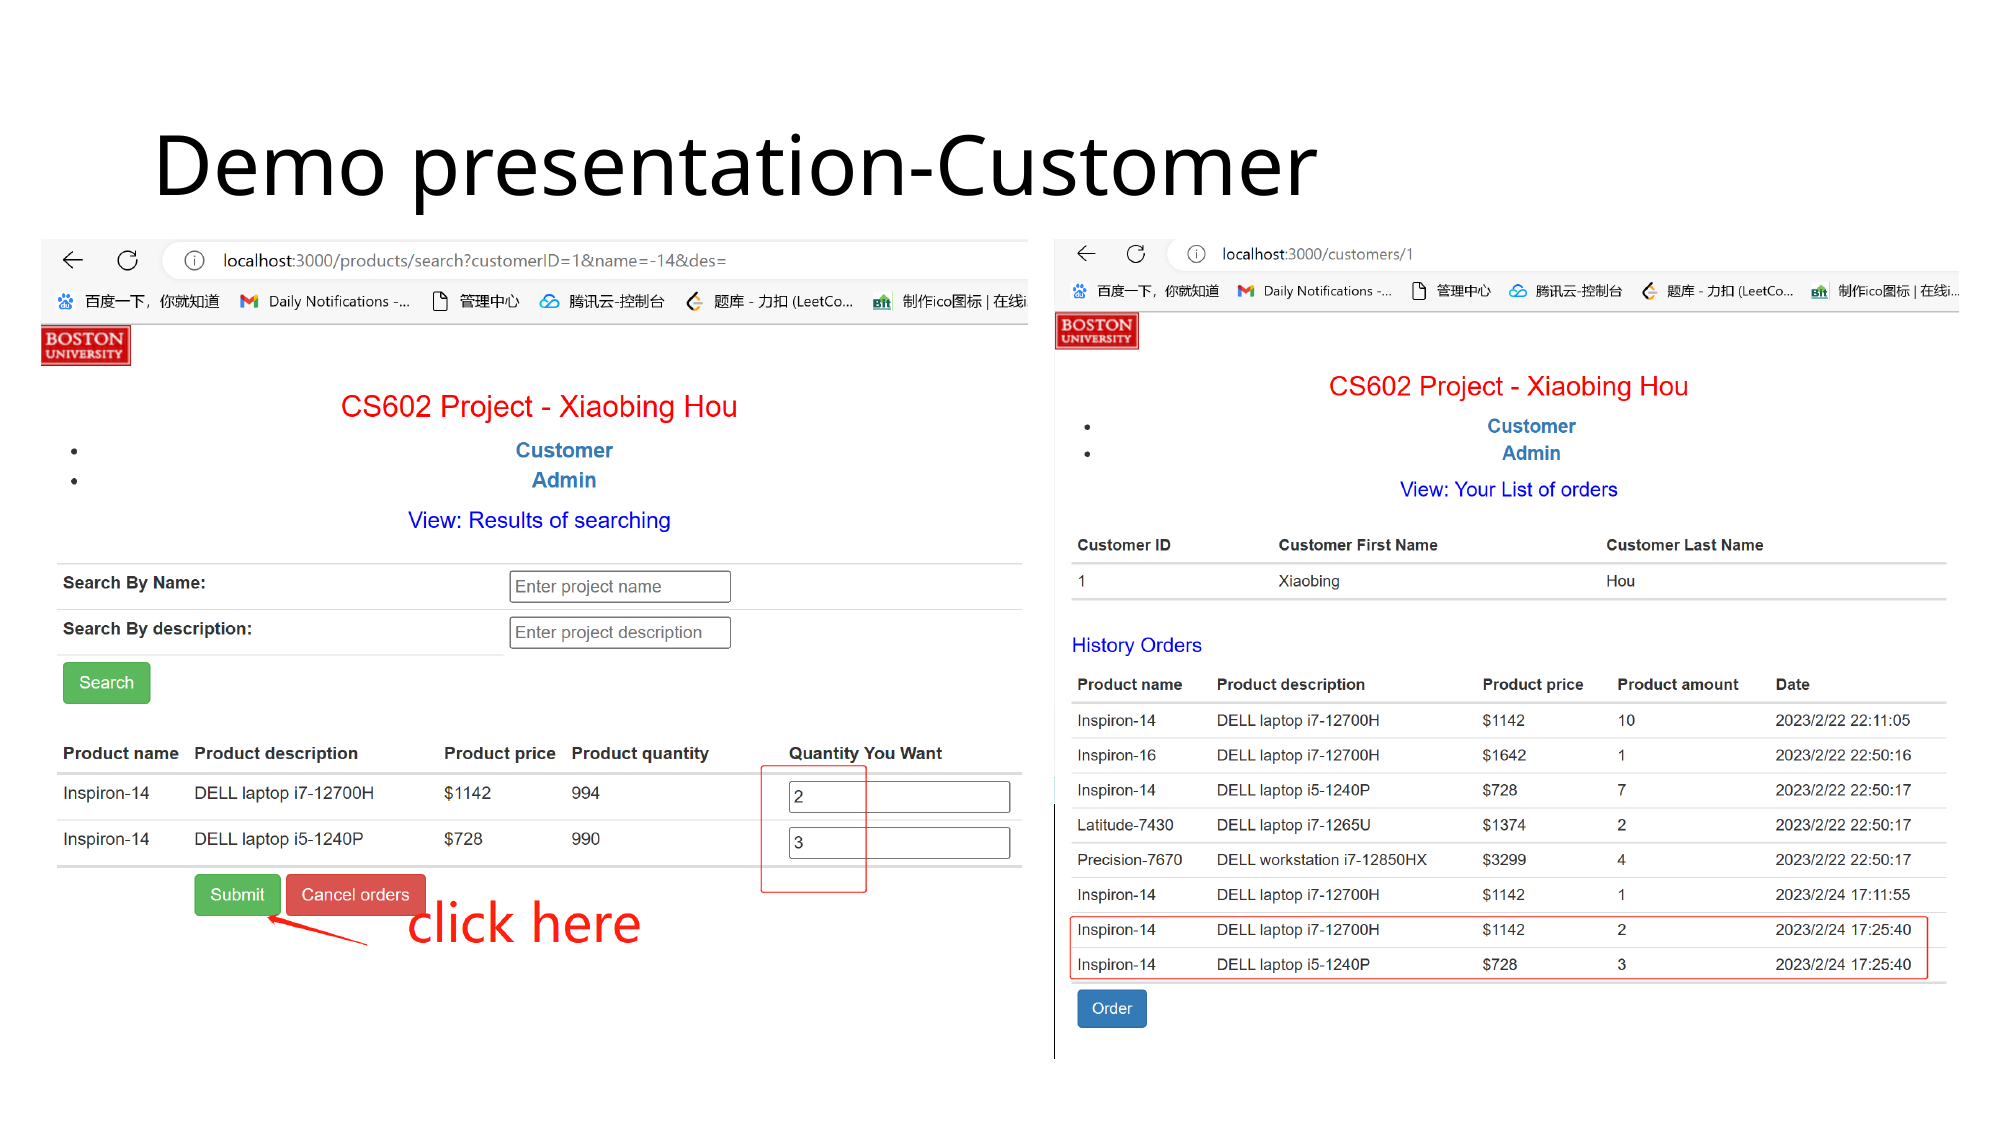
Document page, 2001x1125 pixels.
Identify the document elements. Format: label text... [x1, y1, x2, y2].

picture [1054, 239, 1959, 1059]
picture [41, 239, 1028, 963]
title Demo presentation-Customer [137, 59, 1863, 278]
